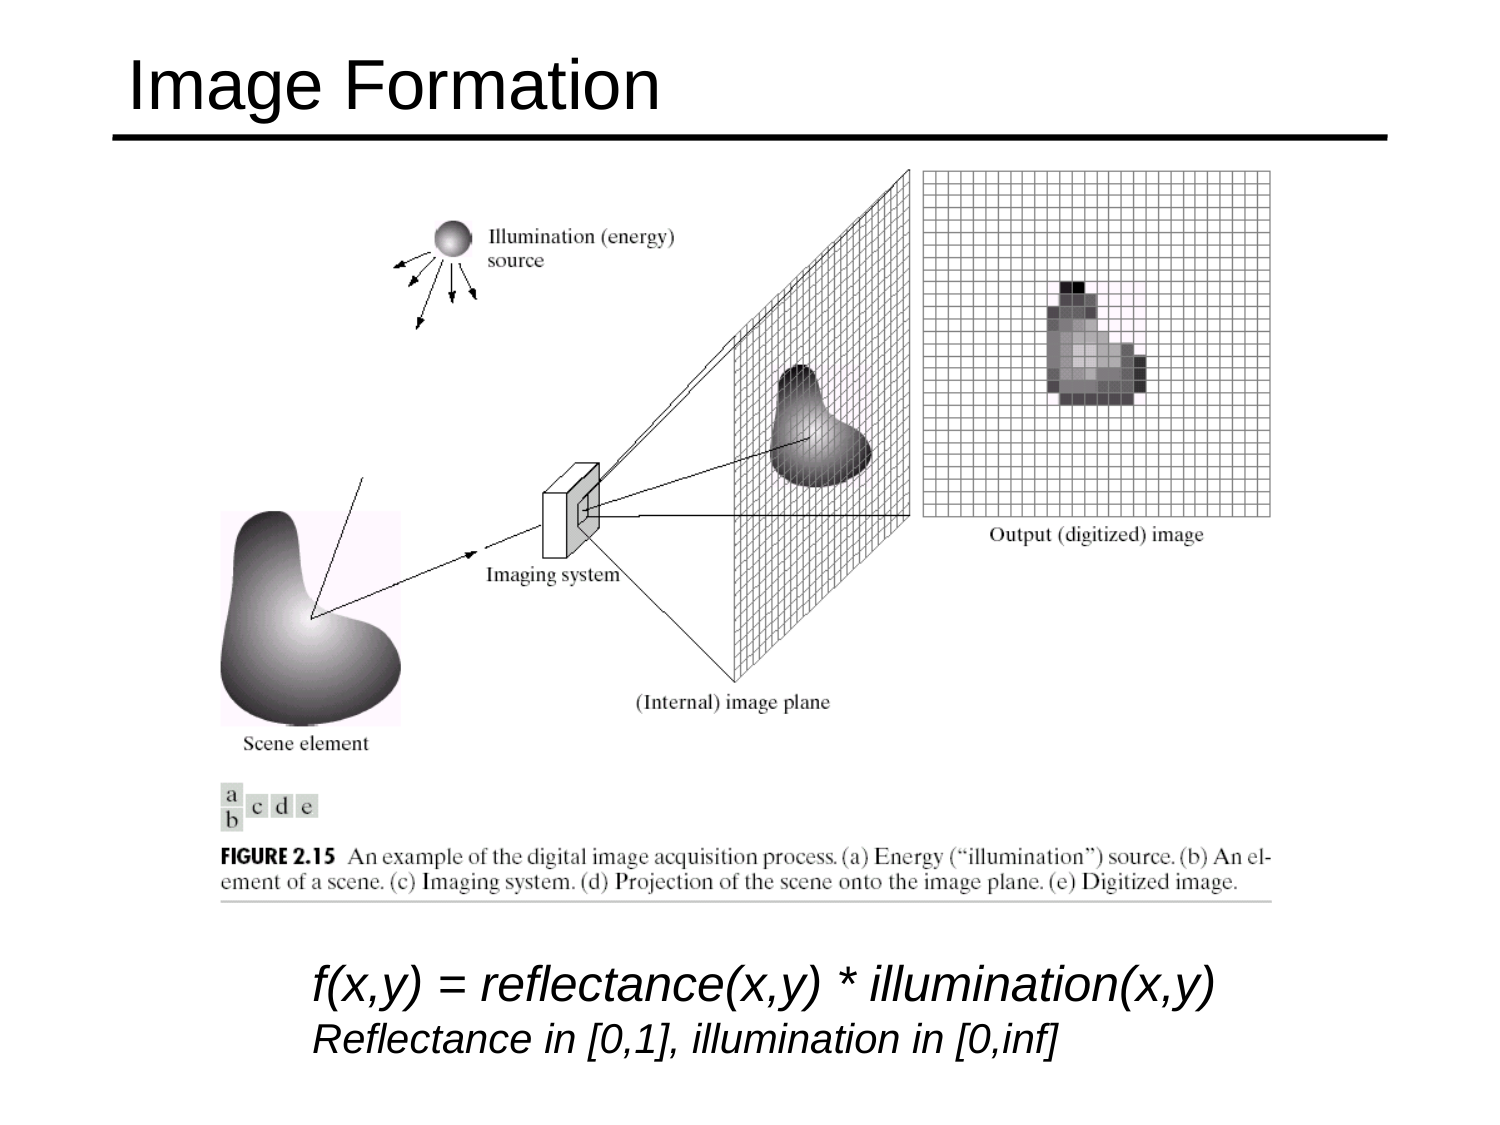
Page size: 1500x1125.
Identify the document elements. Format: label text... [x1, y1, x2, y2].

picture [212, 162, 1282, 908]
title Image Formation [112, 12, 1388, 150]
text_box f(x,y) = reflectance(x,y) * illumination(x,y) Reflectance in [0,1], illumination in [0,inf] [297, 943, 1233, 1069]
